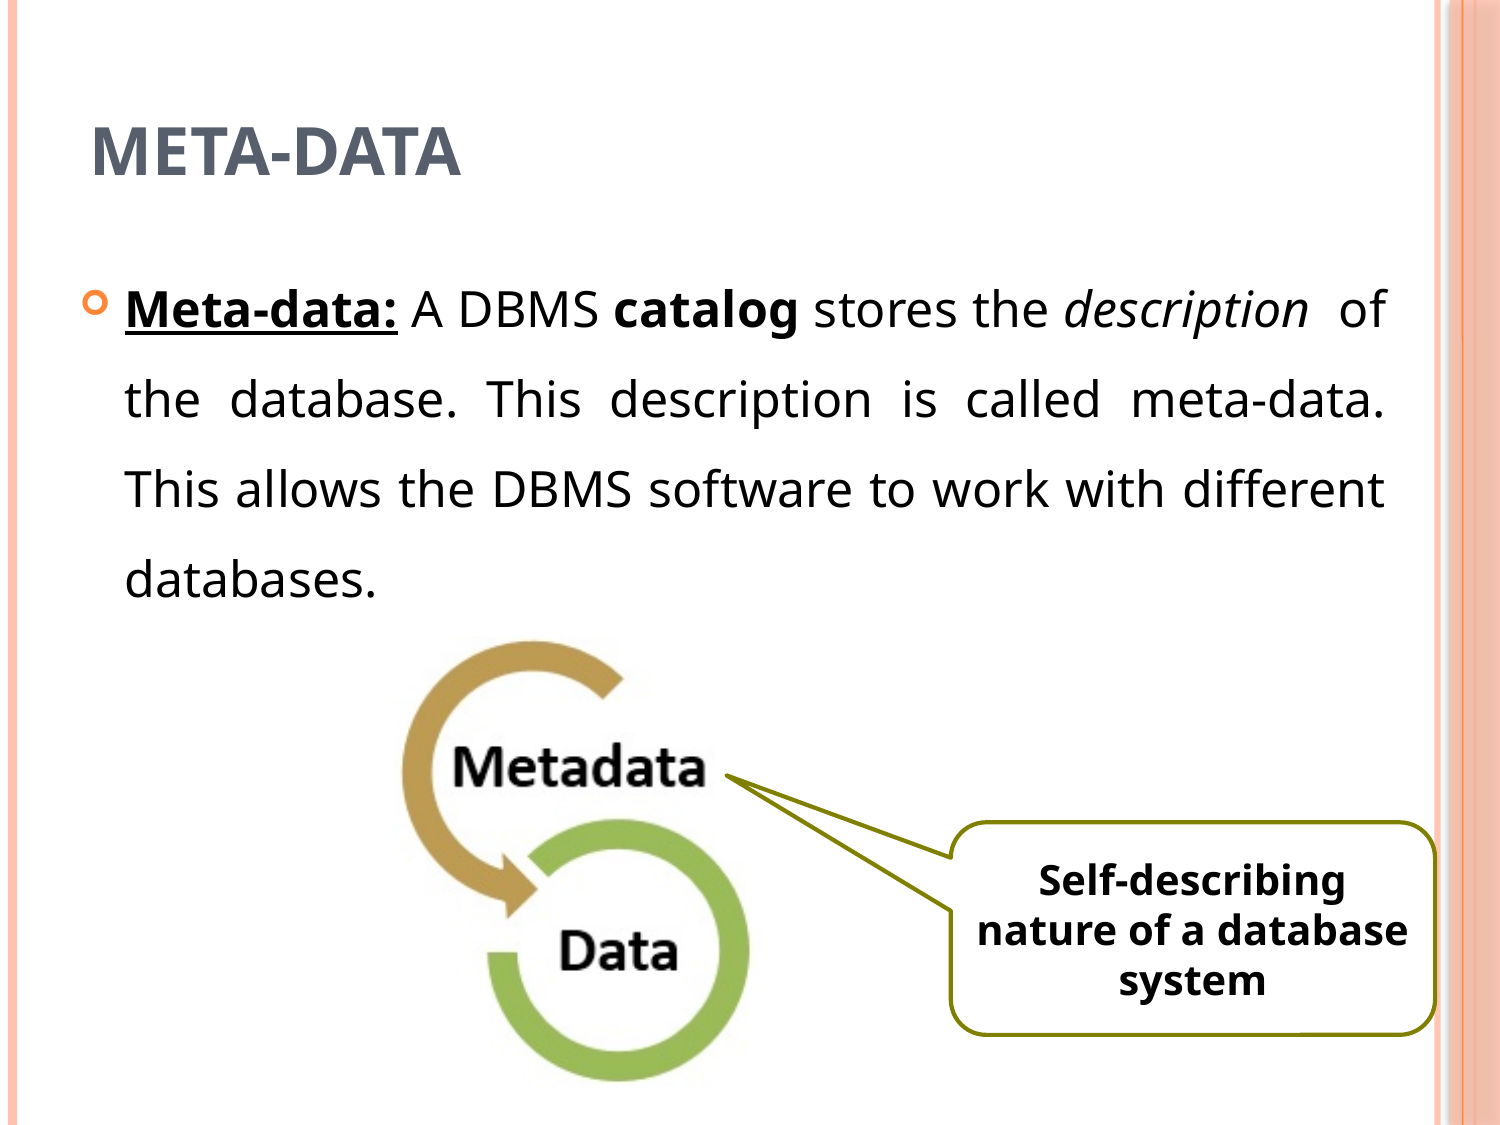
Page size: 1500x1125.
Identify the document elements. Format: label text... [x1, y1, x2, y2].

picture [392, 636, 763, 1095]
text_box Self-describing nature of a database system [770, 789, 1438, 1037]
list Meta-data: A DBMS catalog stores the description of the database. This description is called meta-data. This allows the DBMS software to work with different databases. [64, 240, 1402, 1083]
title Meta-data [75, 8, 1365, 197]
